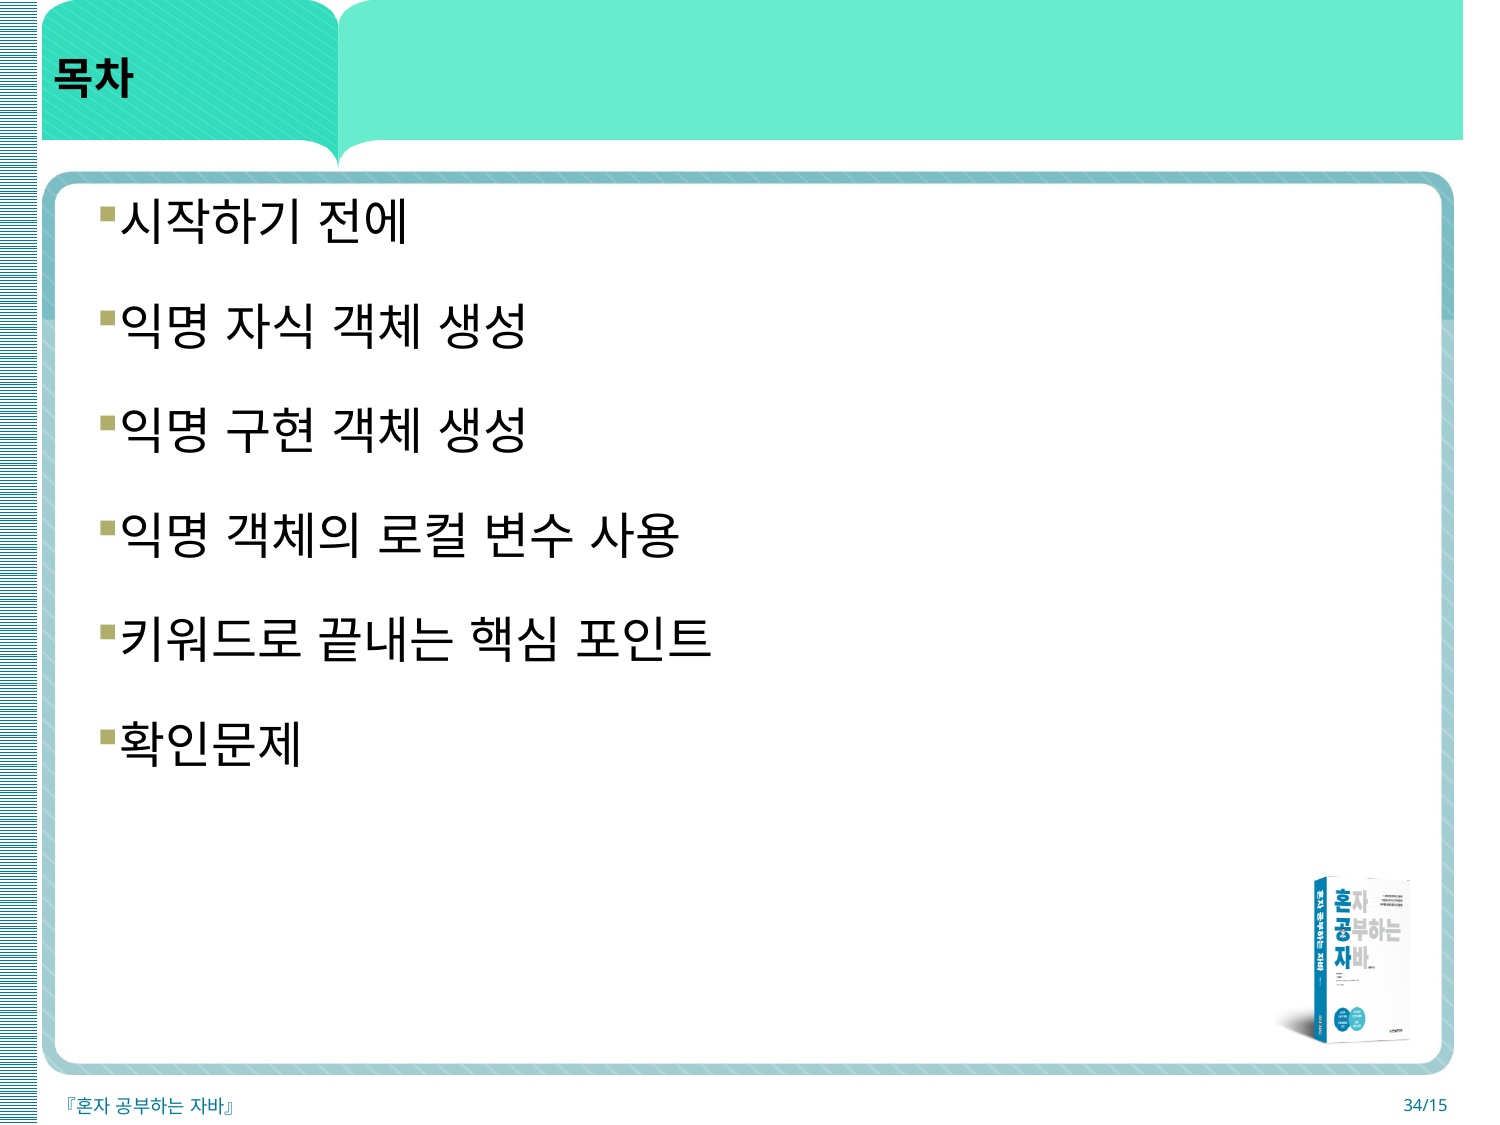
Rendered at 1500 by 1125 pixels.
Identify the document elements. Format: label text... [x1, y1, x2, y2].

title 목차 [39, 42, 1280, 138]
picture [68, 1097, 75, 1110]
picture [116, 1102, 131, 1107]
picture [1243, 797, 1488, 1122]
picture [225, 1102, 232, 1115]
list 시작하기 전에 익명 자식 객체 생성 익명 구현 객체 생성 익명 객체의 로컬 변수 사용 키워드로 끝내는 핵심 포인트 확인문제 [37, 152, 1463, 1091]
picture [42, 0, 1463, 152]
